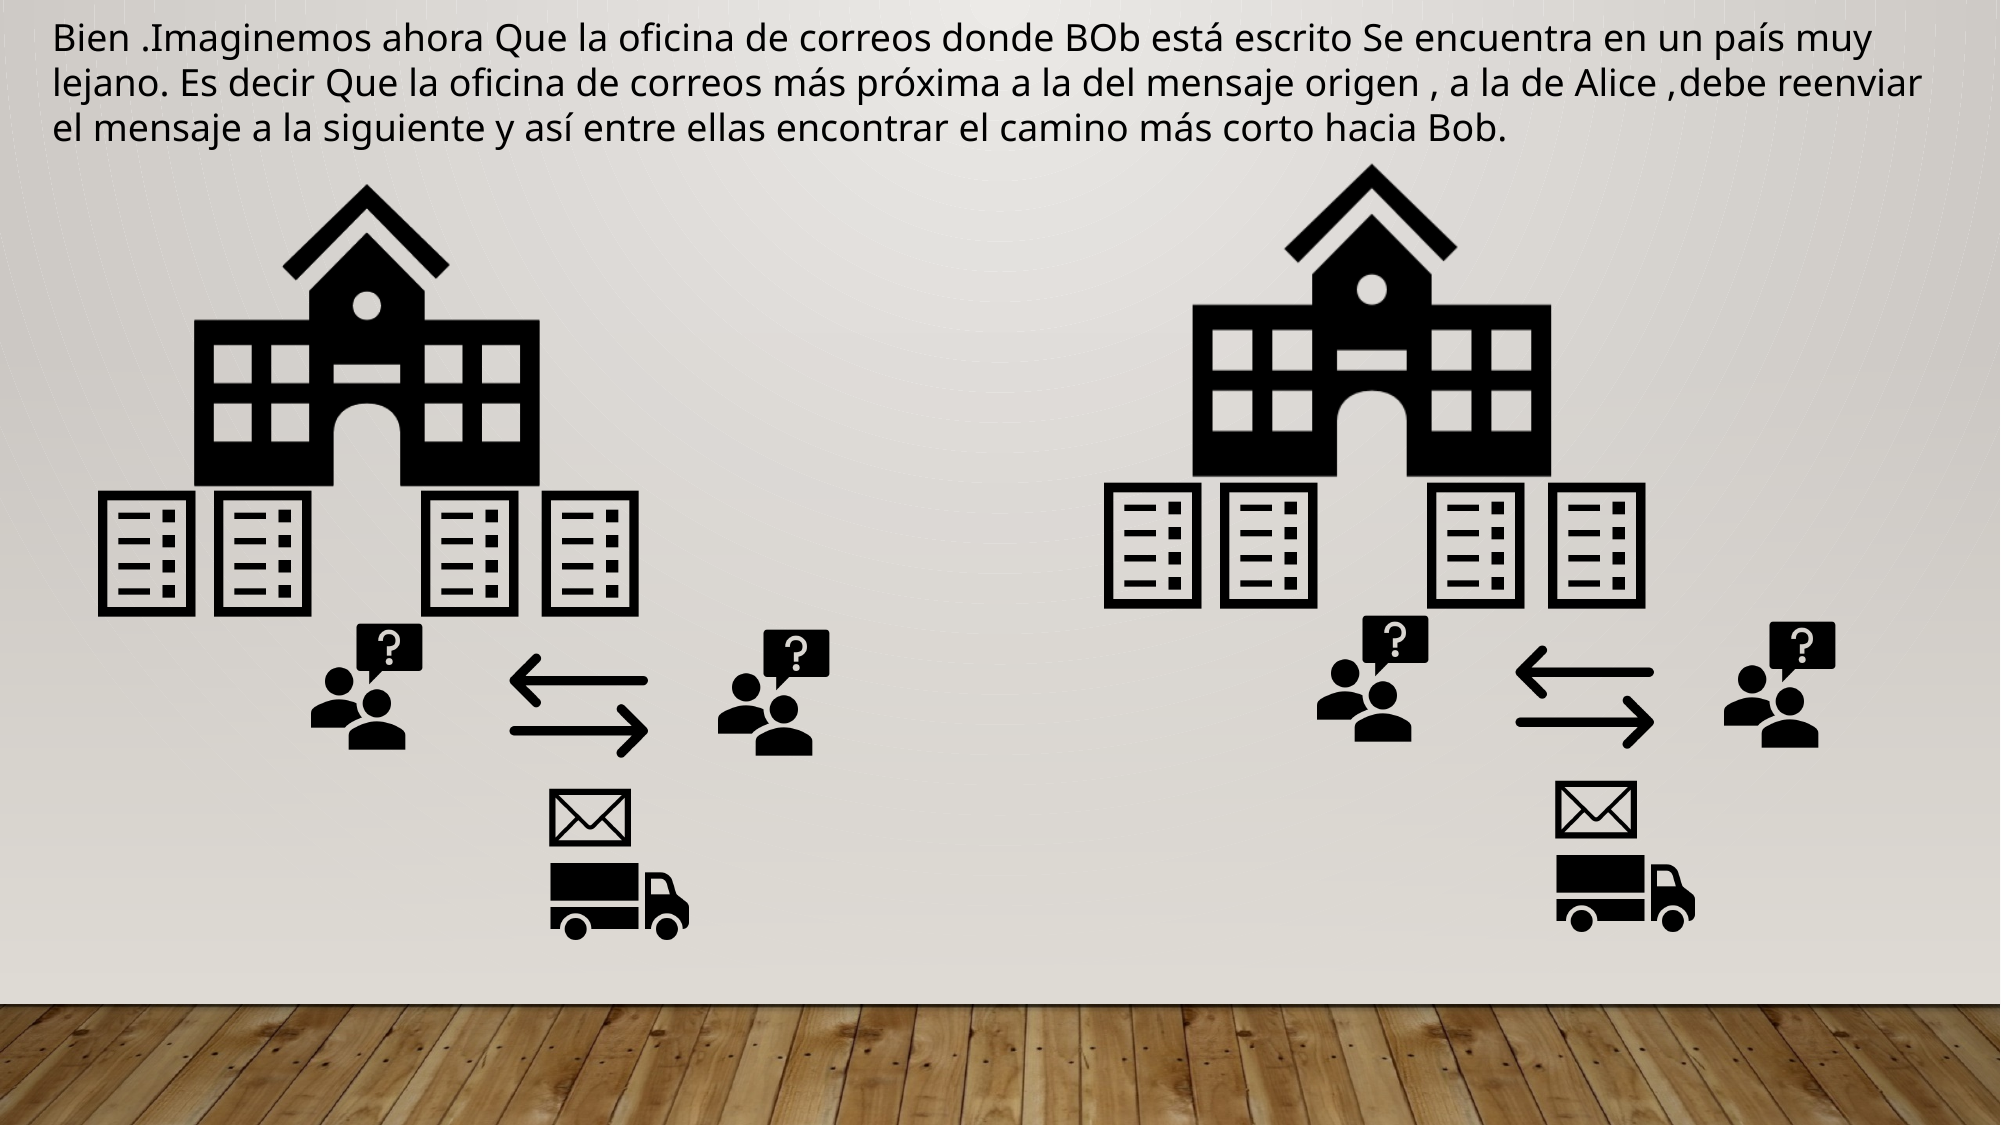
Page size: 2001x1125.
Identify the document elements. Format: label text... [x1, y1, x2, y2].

picture [71, 102, 695, 977]
picture [1704, 609, 1855, 760]
picture [0, 1004, 2000, 1125]
picture [698, 617, 849, 768]
text_box Bien .Imaginemos ahora Que la oficina de correos donde BOb está escrito Se encuentra en un país muy lejano. Es decir Que la oficina de correos más próxima a la del mensaje origen , a la de Alice ,​debe reenviar el mensaje a la siguiente y así entre ellas encontrar el camino más corto hacia Bob. [37, 6, 1961, 157]
picture [1077, 78, 1701, 969]
